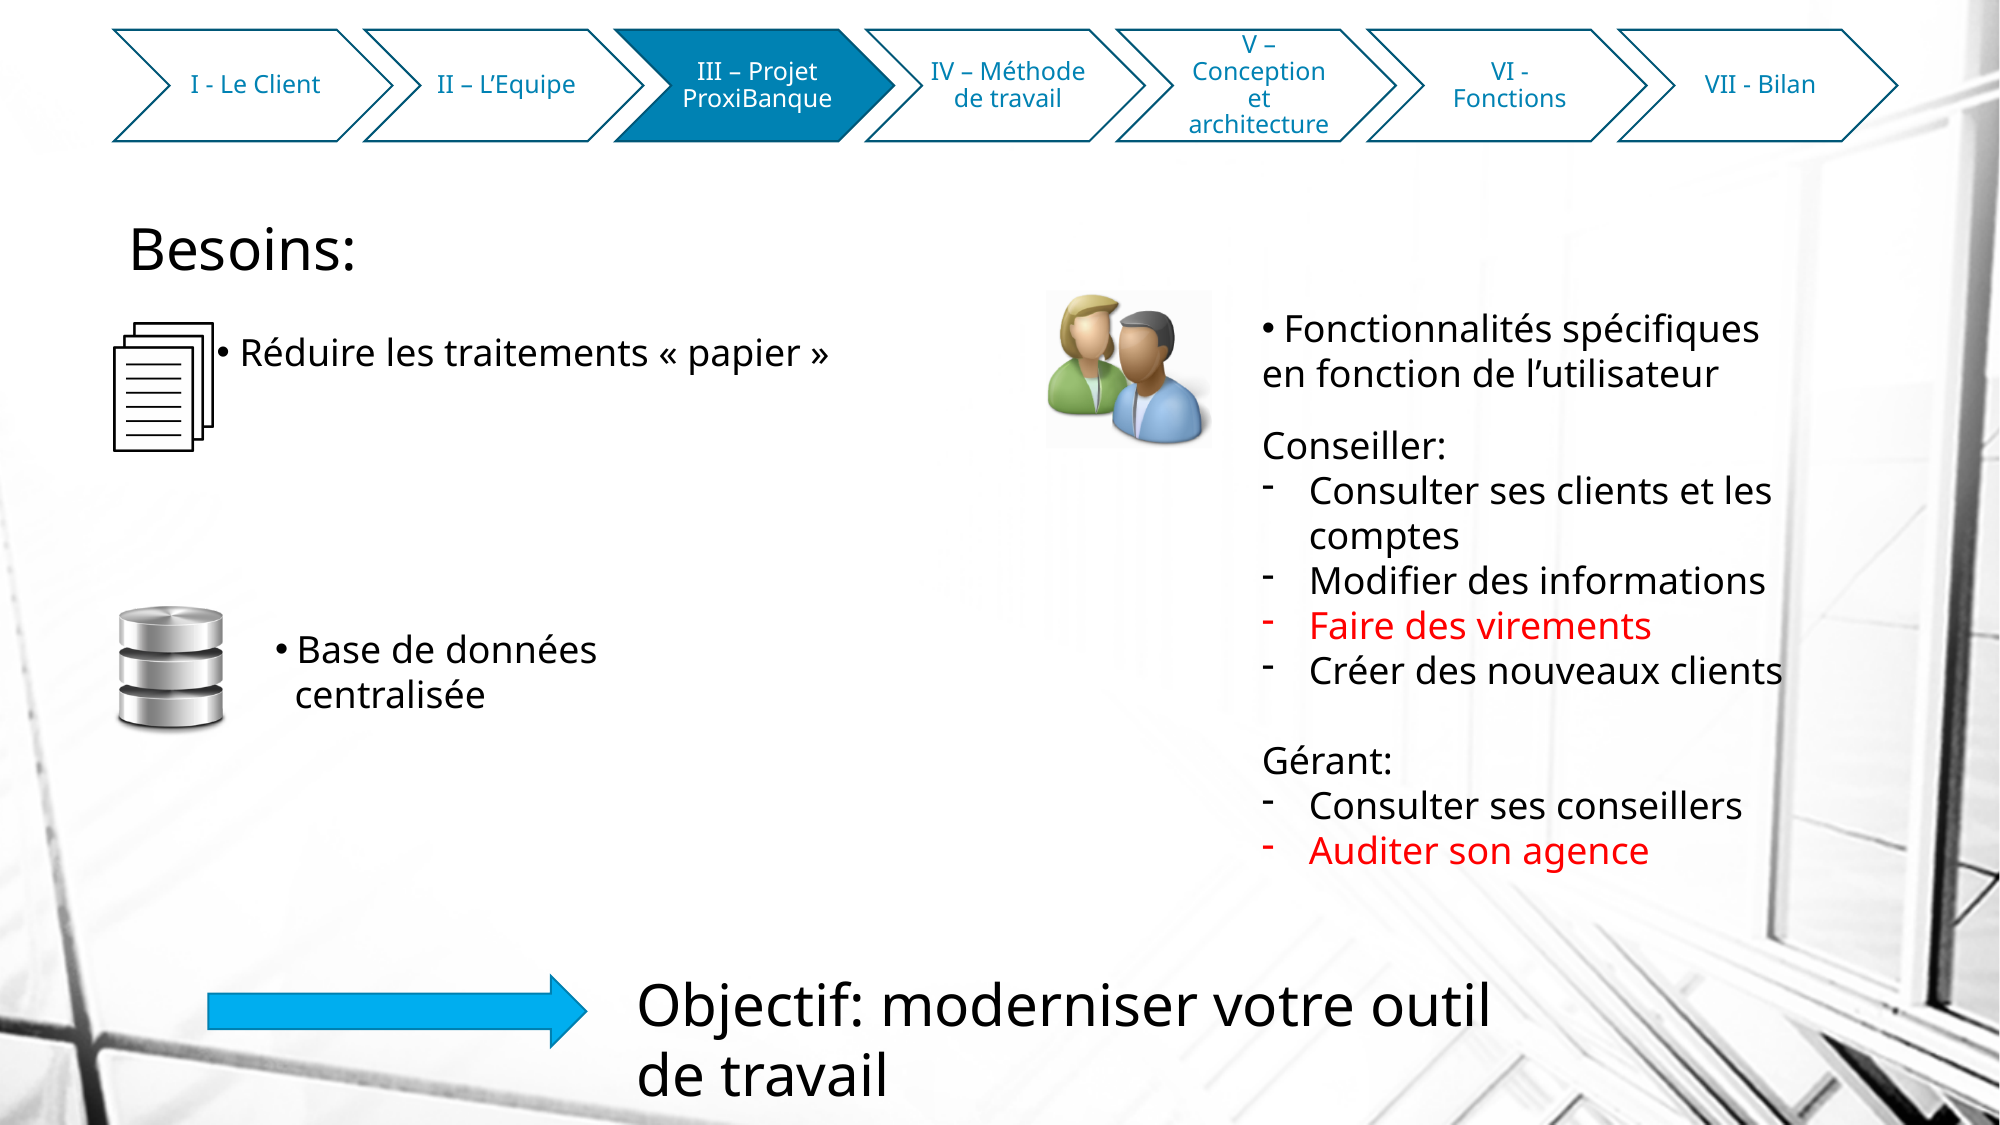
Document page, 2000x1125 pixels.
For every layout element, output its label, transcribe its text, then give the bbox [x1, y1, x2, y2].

text_box Objectif: moderniser votre outil de travail [621, 961, 1520, 1116]
text_box Conseiller: Consulter ses clients et les comptes Modifier des informations Faire des virements Créer des nouveaux clients Gérant: Consulter ses conseillers Auditer son agence [1247, 415, 1886, 880]
text_box [207, 973, 588, 1050]
picture [0, 0, 2000, 1125]
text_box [113, 321, 819, 452]
text_box Besoins: [113, 205, 1709, 335]
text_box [105, 606, 602, 737]
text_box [113, 0, 1898, 198]
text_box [1046, 286, 1791, 452]
